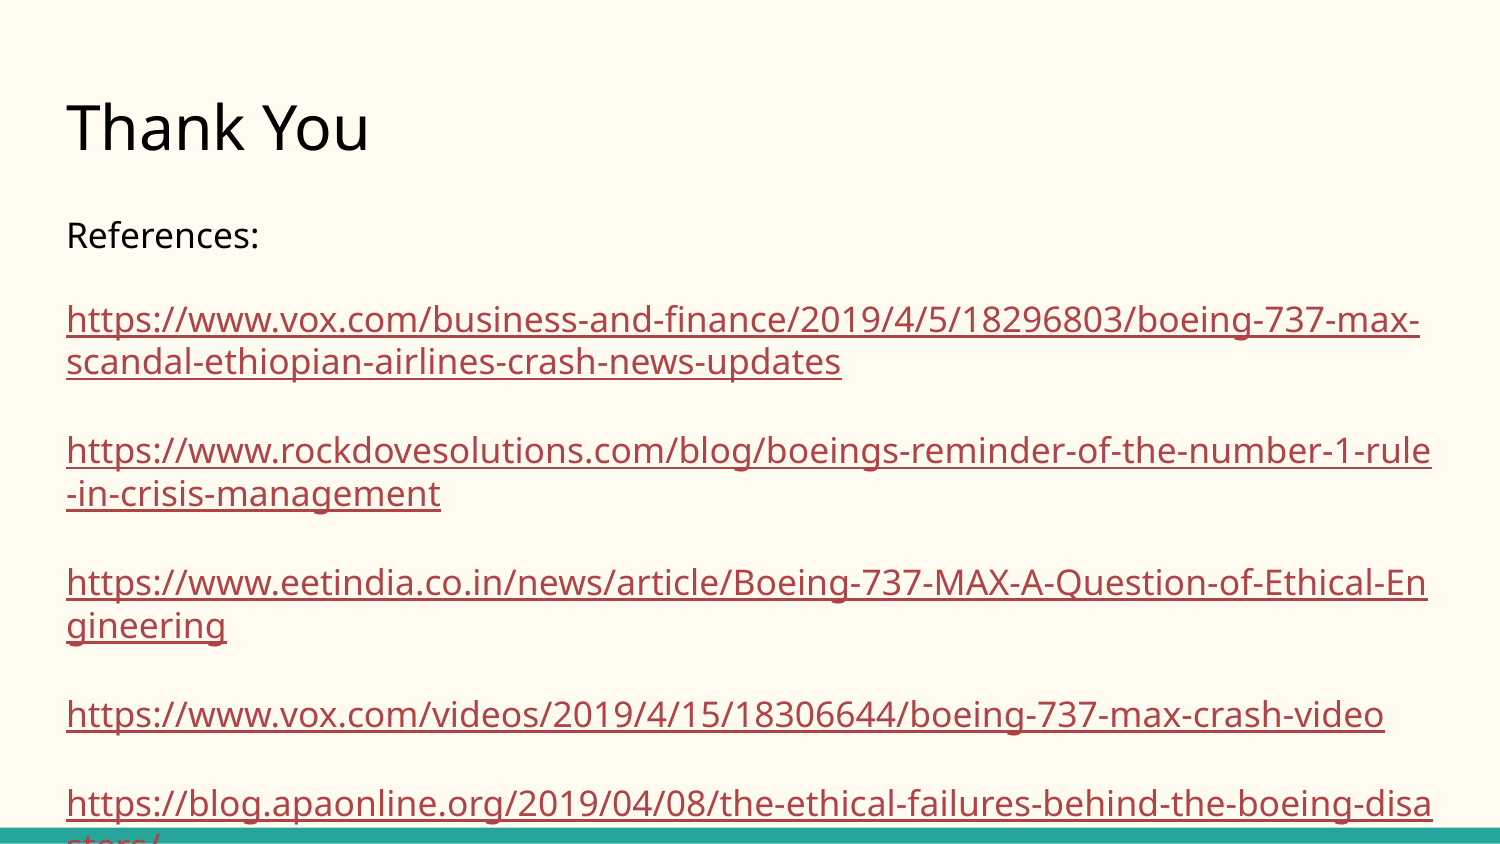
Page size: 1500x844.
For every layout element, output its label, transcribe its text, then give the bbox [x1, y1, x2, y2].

list References: https://www.vox.com/business-and-finance/2019/4/5/18296803/boeing-737-max-scandal-ethiopian-airlines-crash-news-updates https://www.rockdovesolutions.com/blog/boeings-reminder-of-the-number-1-rule-in-crisis-management https://www.eetindia.co.in/news/article/Boeing-737-MAX-A-Question-of-Ethical-Engineering https://www.vox.com/videos/2019/4/15/18306644/boeing-737-max-crash-video https://blog.apaonline.org/2019/04/08/the-ethical-failures-behind-the-boeing-disasters/ [51, 192, 1449, 677]
title Thank You [51, 72, 1449, 174]
